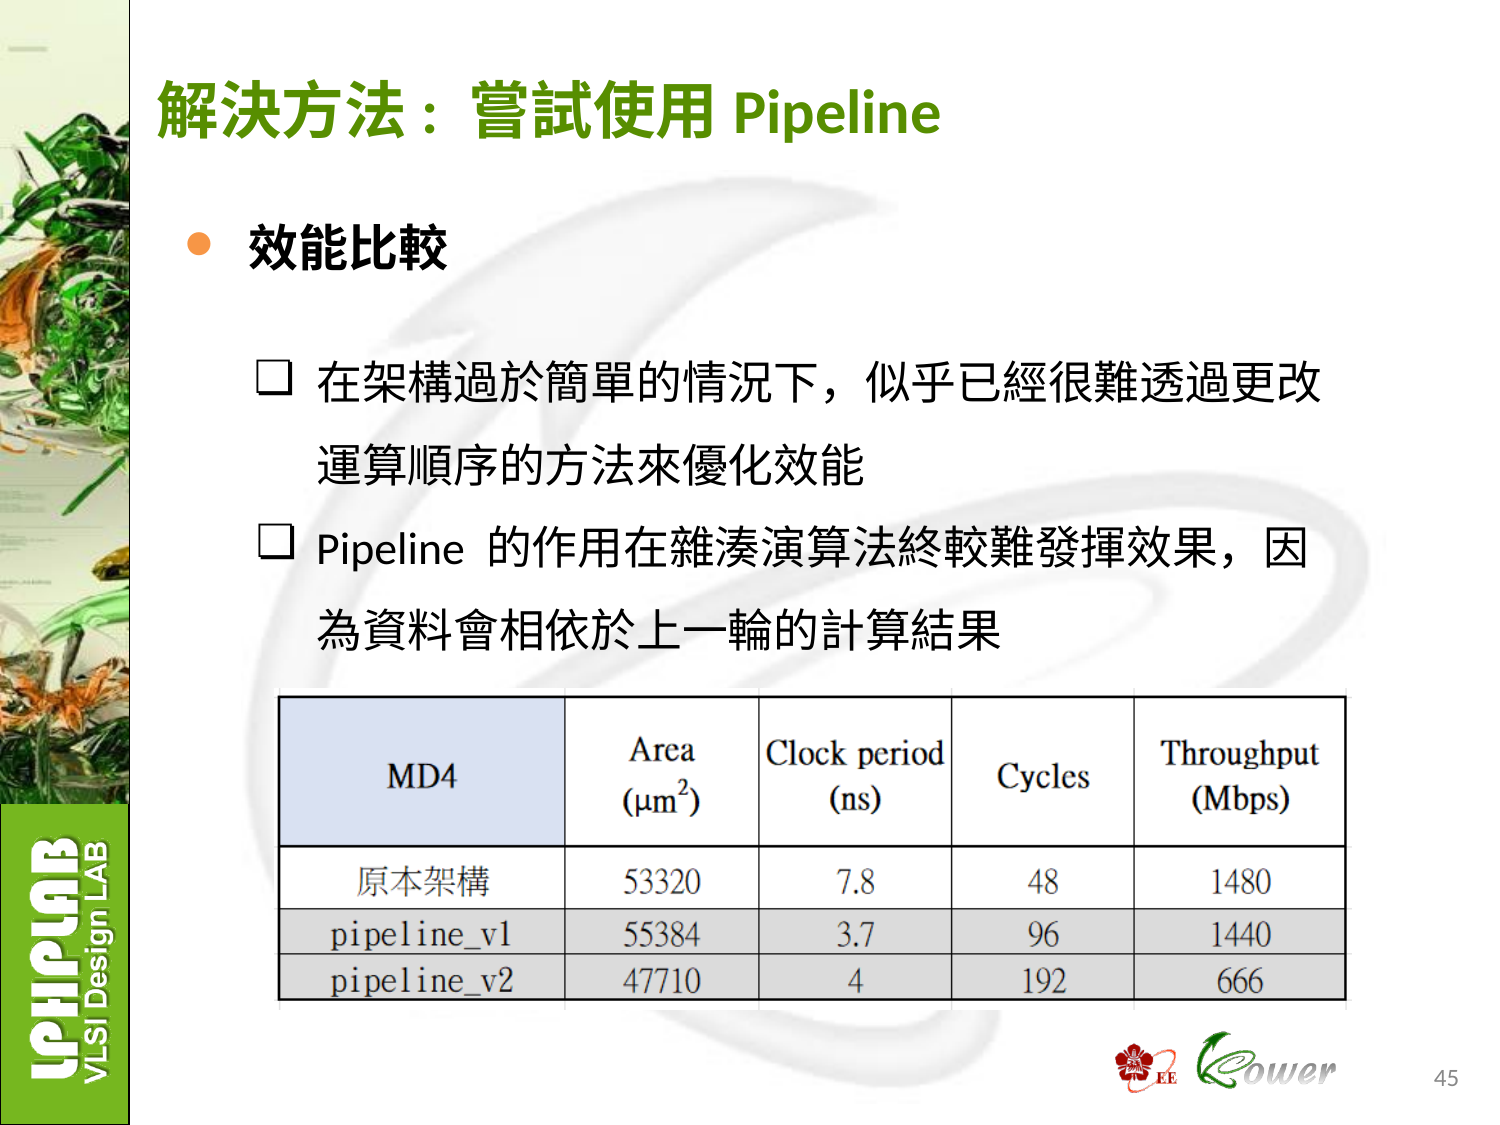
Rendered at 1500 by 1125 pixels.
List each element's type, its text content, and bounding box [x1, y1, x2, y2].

text_box 效能比較 [173, 178, 1259, 277]
picture [23, 834, 118, 1090]
text_box 在架構過於簡單的情況下，似乎已經很難透過更改運算順序的方法來優化效能 Pipeline 的作用在雜湊演算法終較難發揮效果，因為資料會相依於上一輪的計算結果 [241, 318, 1327, 657]
picture [241, 170, 1387, 1104]
title 解決方法: 嘗試使用Pipeline [154, 68, 1130, 259]
picture [0, 0, 129, 804]
slide_number 45 [1427, 1060, 1468, 1090]
